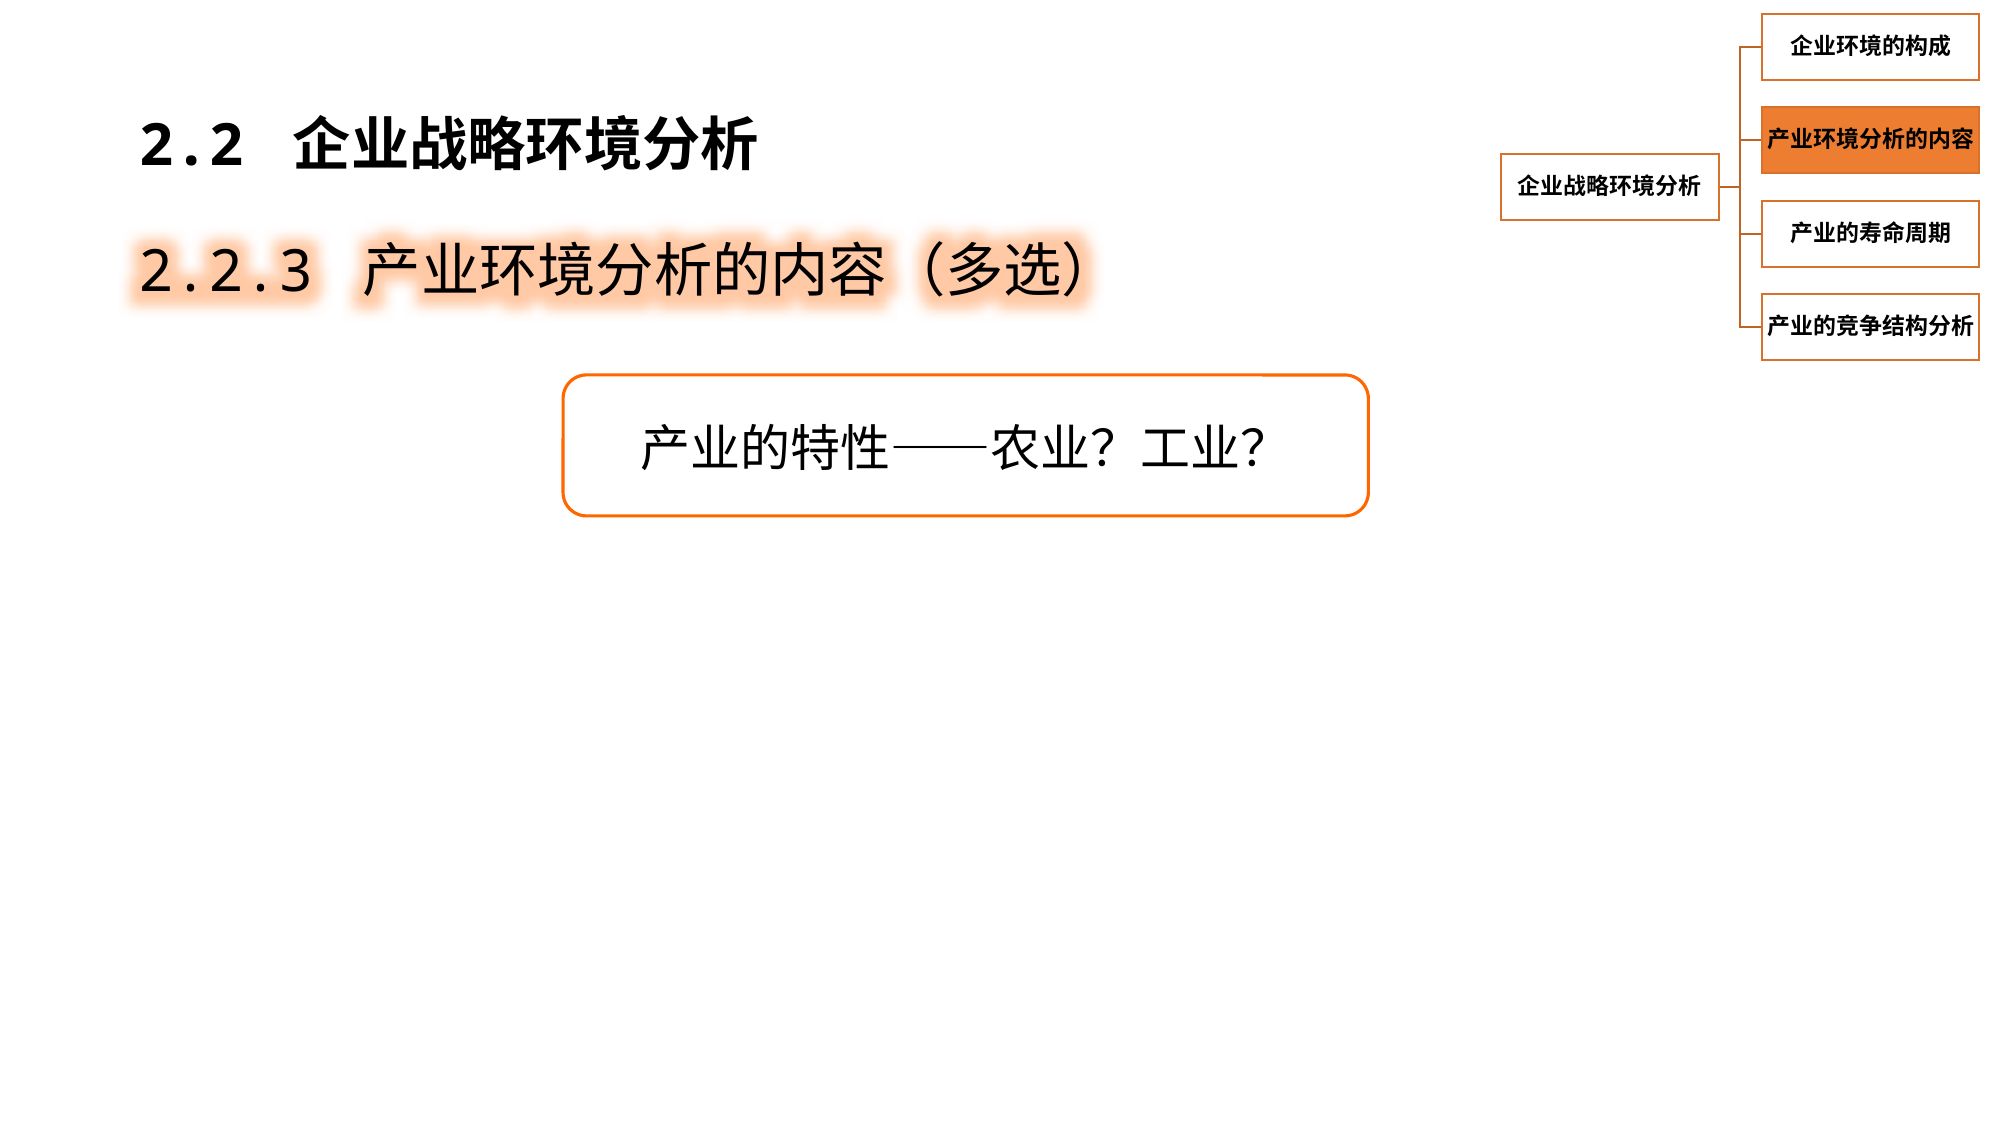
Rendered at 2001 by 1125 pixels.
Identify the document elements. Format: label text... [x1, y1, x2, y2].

text_box 顾客讨价 还价的能力 [118, 172, 1288, 335]
text_box 产业的特性——农业？工业？ [561, 373, 1370, 517]
text_box 2.3.2.0 核心能力的特性（选择★） [114, 166, 1288, 339]
text_box 2.2 企业战略环境分析 [120, 97, 1288, 187]
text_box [1288, 13, 2000, 361]
text_box 2.2.3 产业环境分析的内容（多选） [120, 187, 1288, 329]
